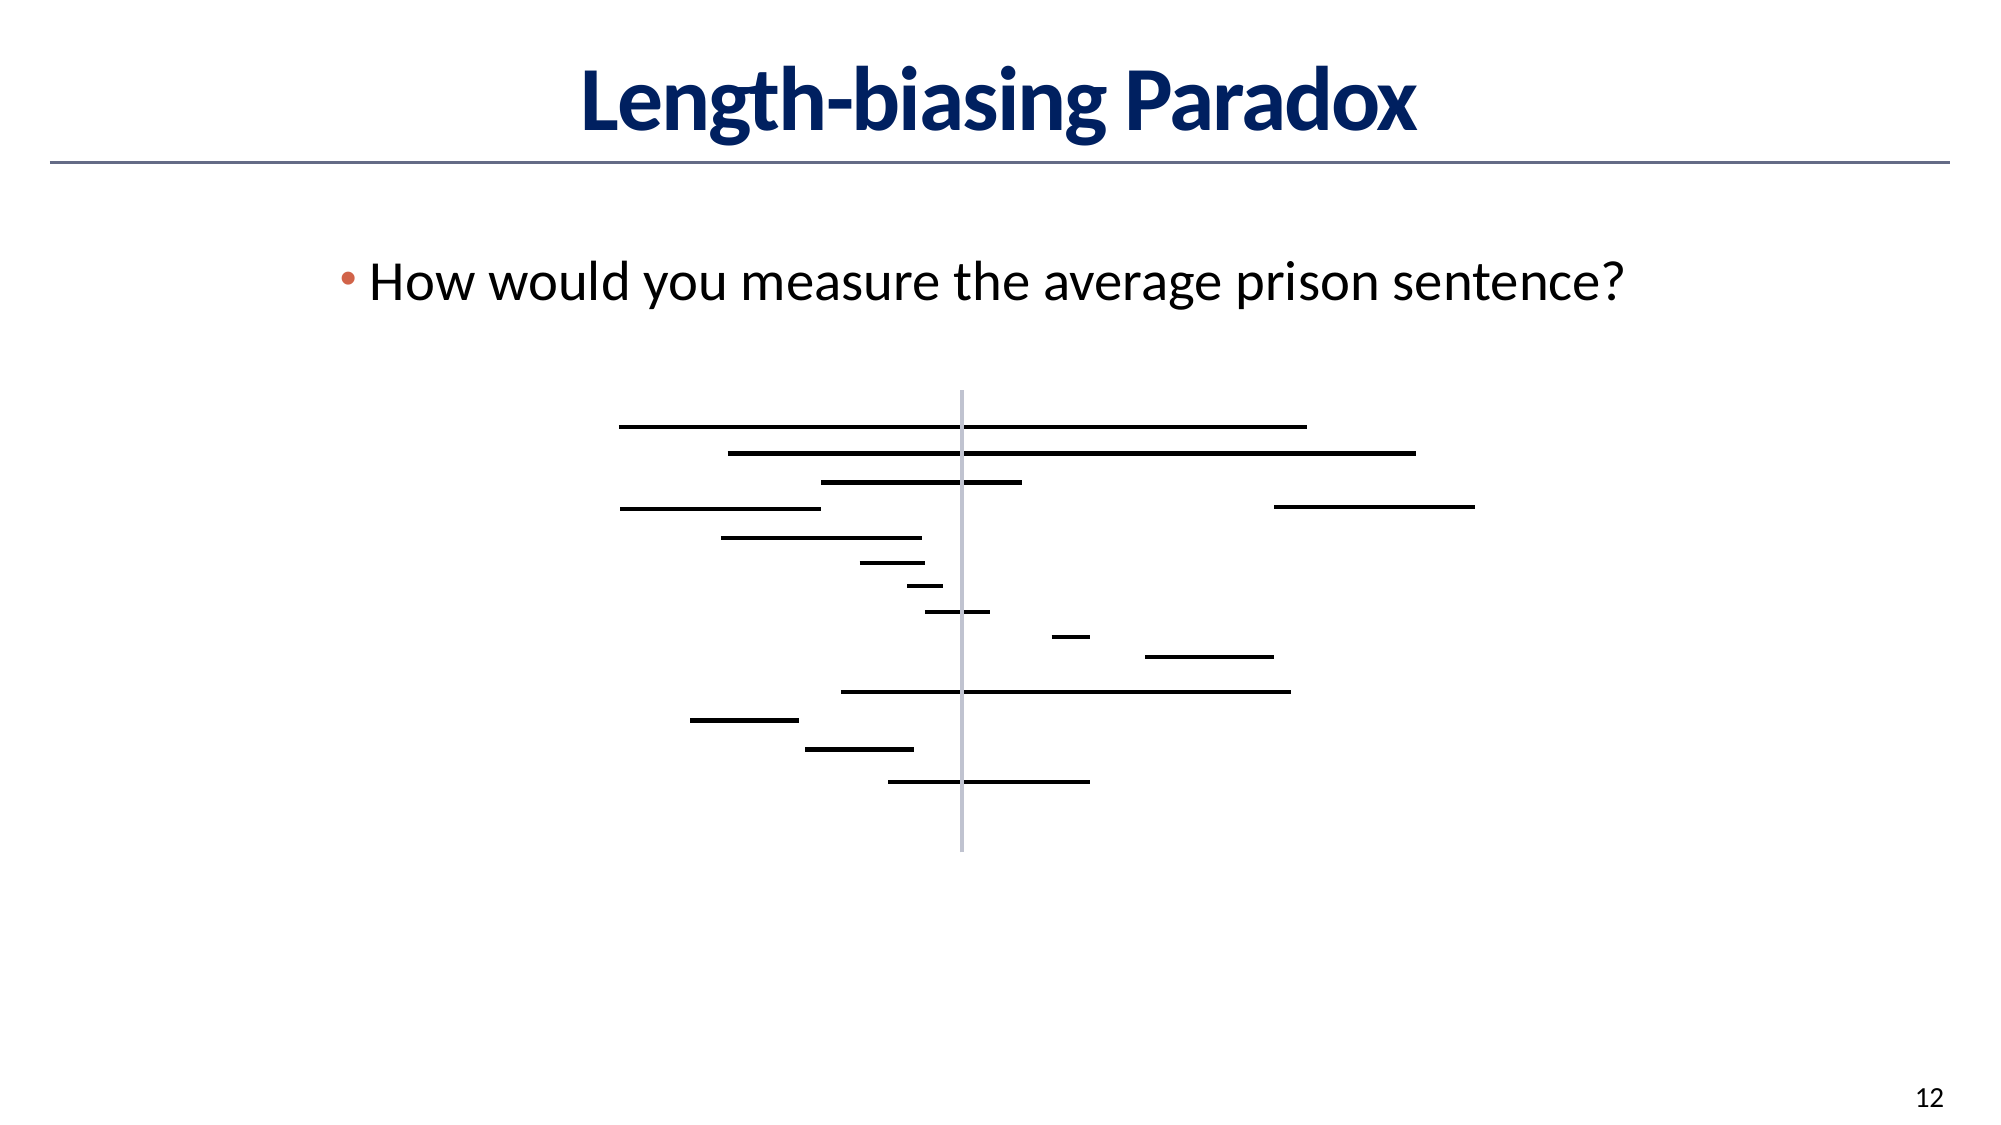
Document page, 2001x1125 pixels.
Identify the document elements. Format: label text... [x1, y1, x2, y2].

slide_number 12 [1899, 1071, 2000, 1125]
title Length-biasing Paradox [99, 24, 1900, 163]
list How would you measure the average prison sentence? [324, 236, 1650, 369]
